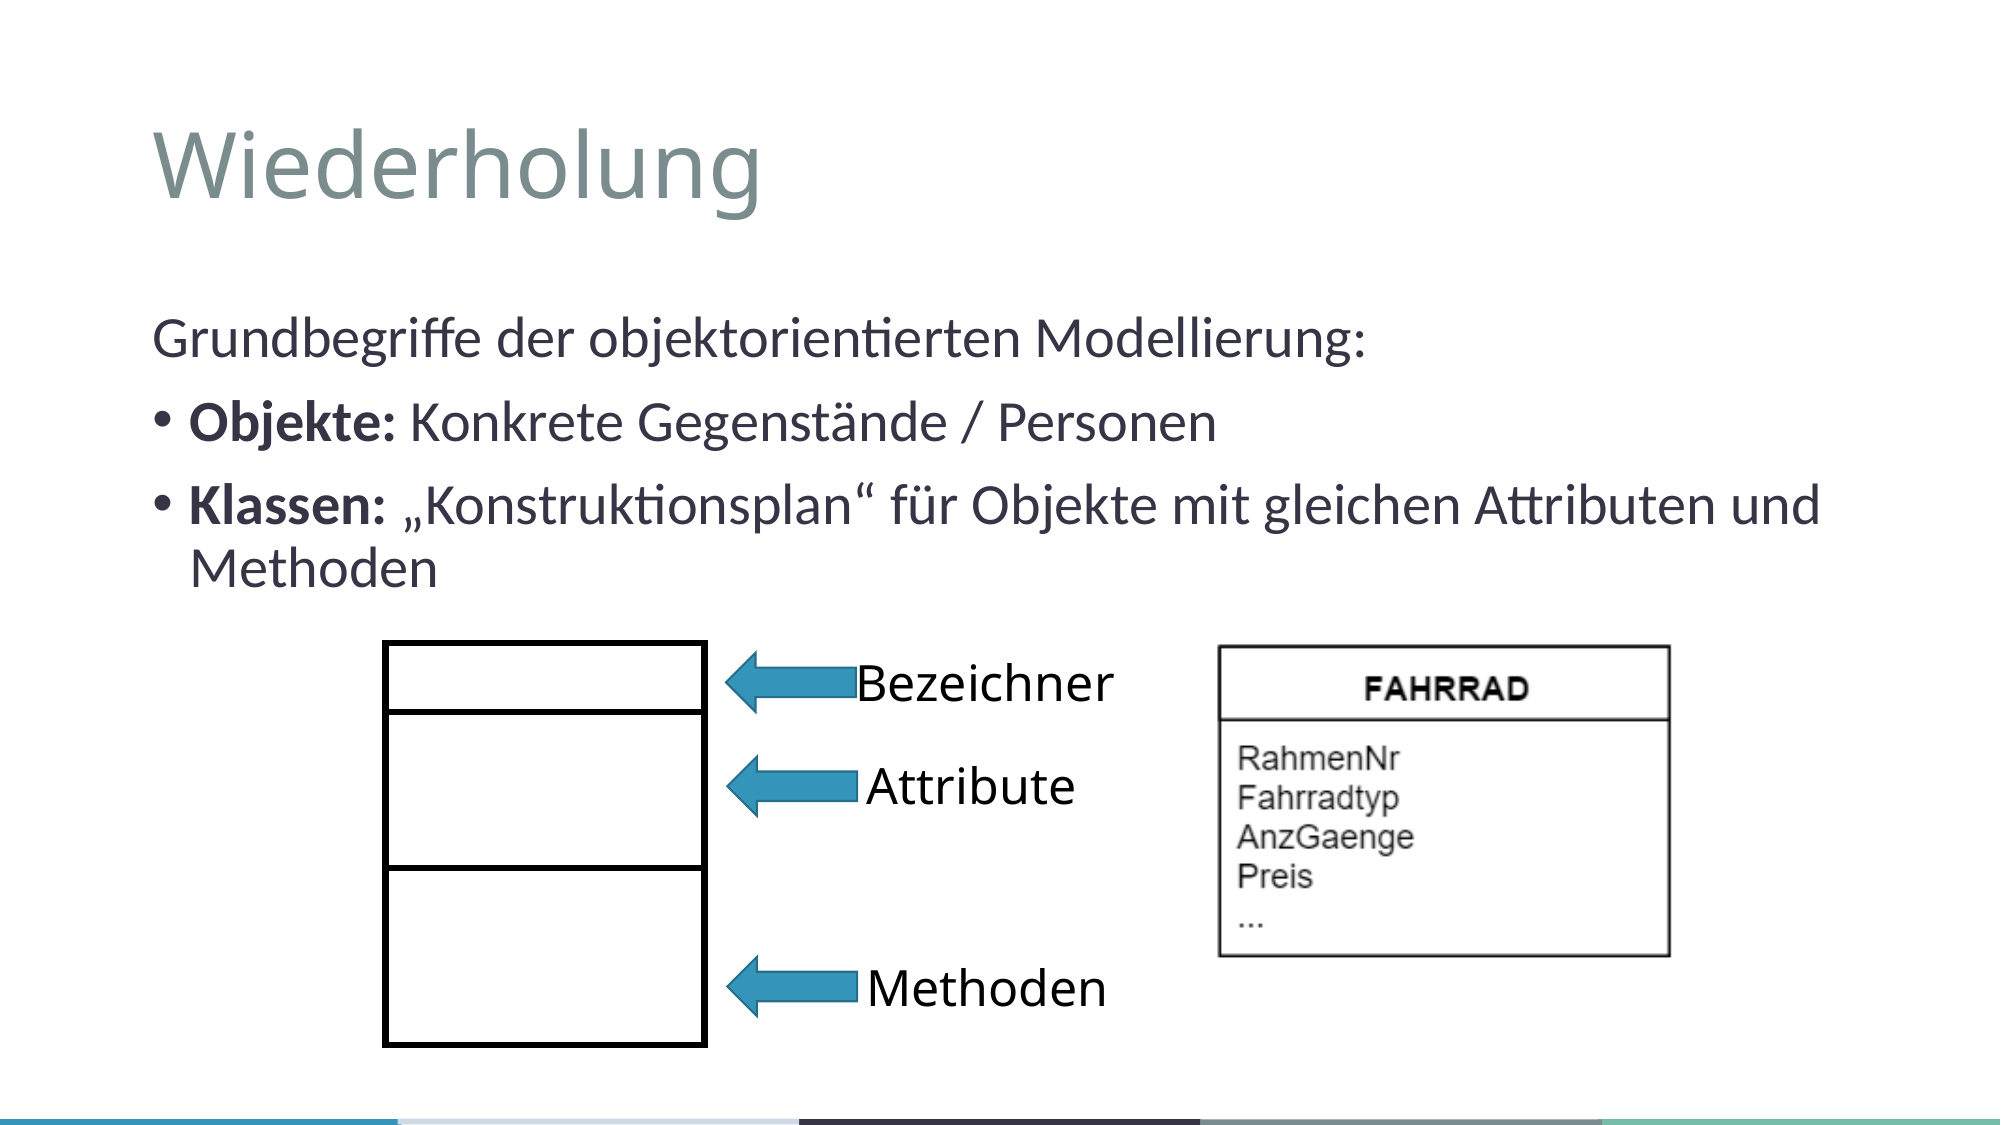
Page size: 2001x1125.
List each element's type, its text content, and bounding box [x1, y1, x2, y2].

title Wiederholung [137, 59, 1863, 278]
list Grundbegriffe der objektorientierten Modellierung: Objekte: Konkrete Gegenstände / Personen Klassen: „Konstruktionsplan“ für Objekte mit gleichen Attributen und Methoden [137, 299, 1863, 1014]
text_box [725, 954, 859, 1019]
text_box [724, 650, 857, 715]
text_box [725, 754, 859, 819]
text_box Methoden [851, 948, 1124, 1024]
text_box Attribute [851, 747, 1092, 823]
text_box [385, 643, 705, 1045]
text_box Bezeichner [840, 644, 1130, 720]
picture [1216, 643, 1675, 969]
